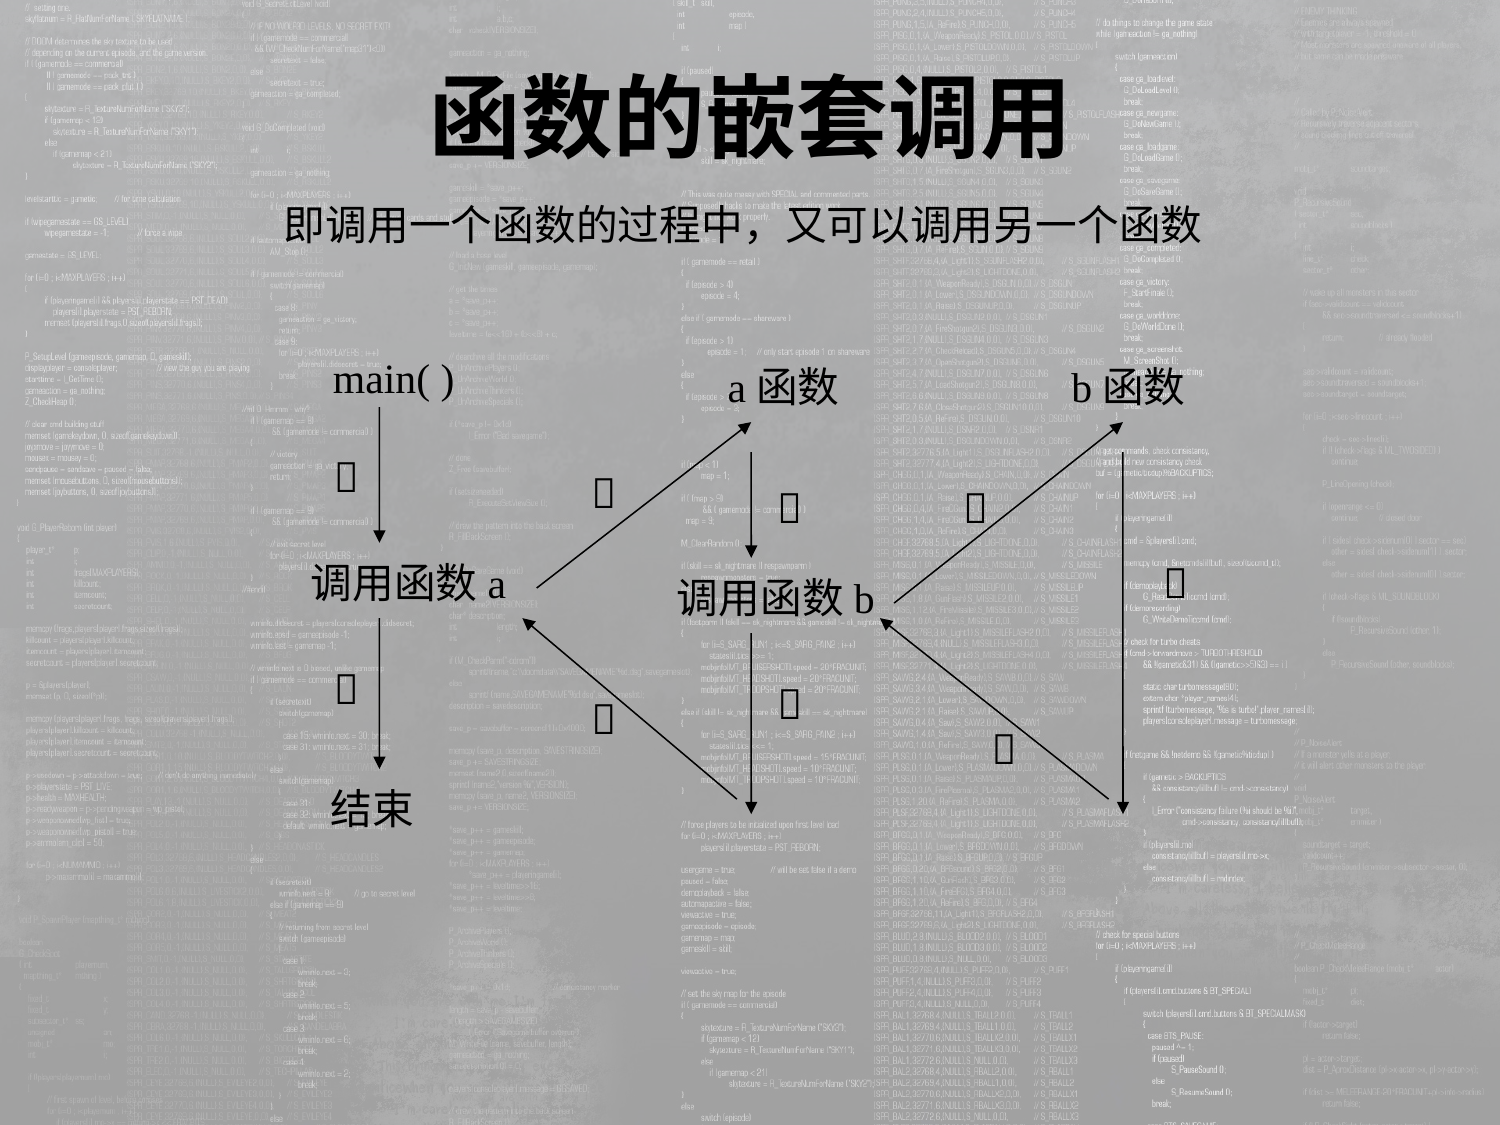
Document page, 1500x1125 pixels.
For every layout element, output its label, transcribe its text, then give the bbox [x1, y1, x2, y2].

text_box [300, 344, 1210, 841]
list 函数的嵌套调用 [285, 65, 1217, 191]
text_box 即调用一个函数的过程中，又可以调用另一个函数 [269, 191, 1310, 257]
